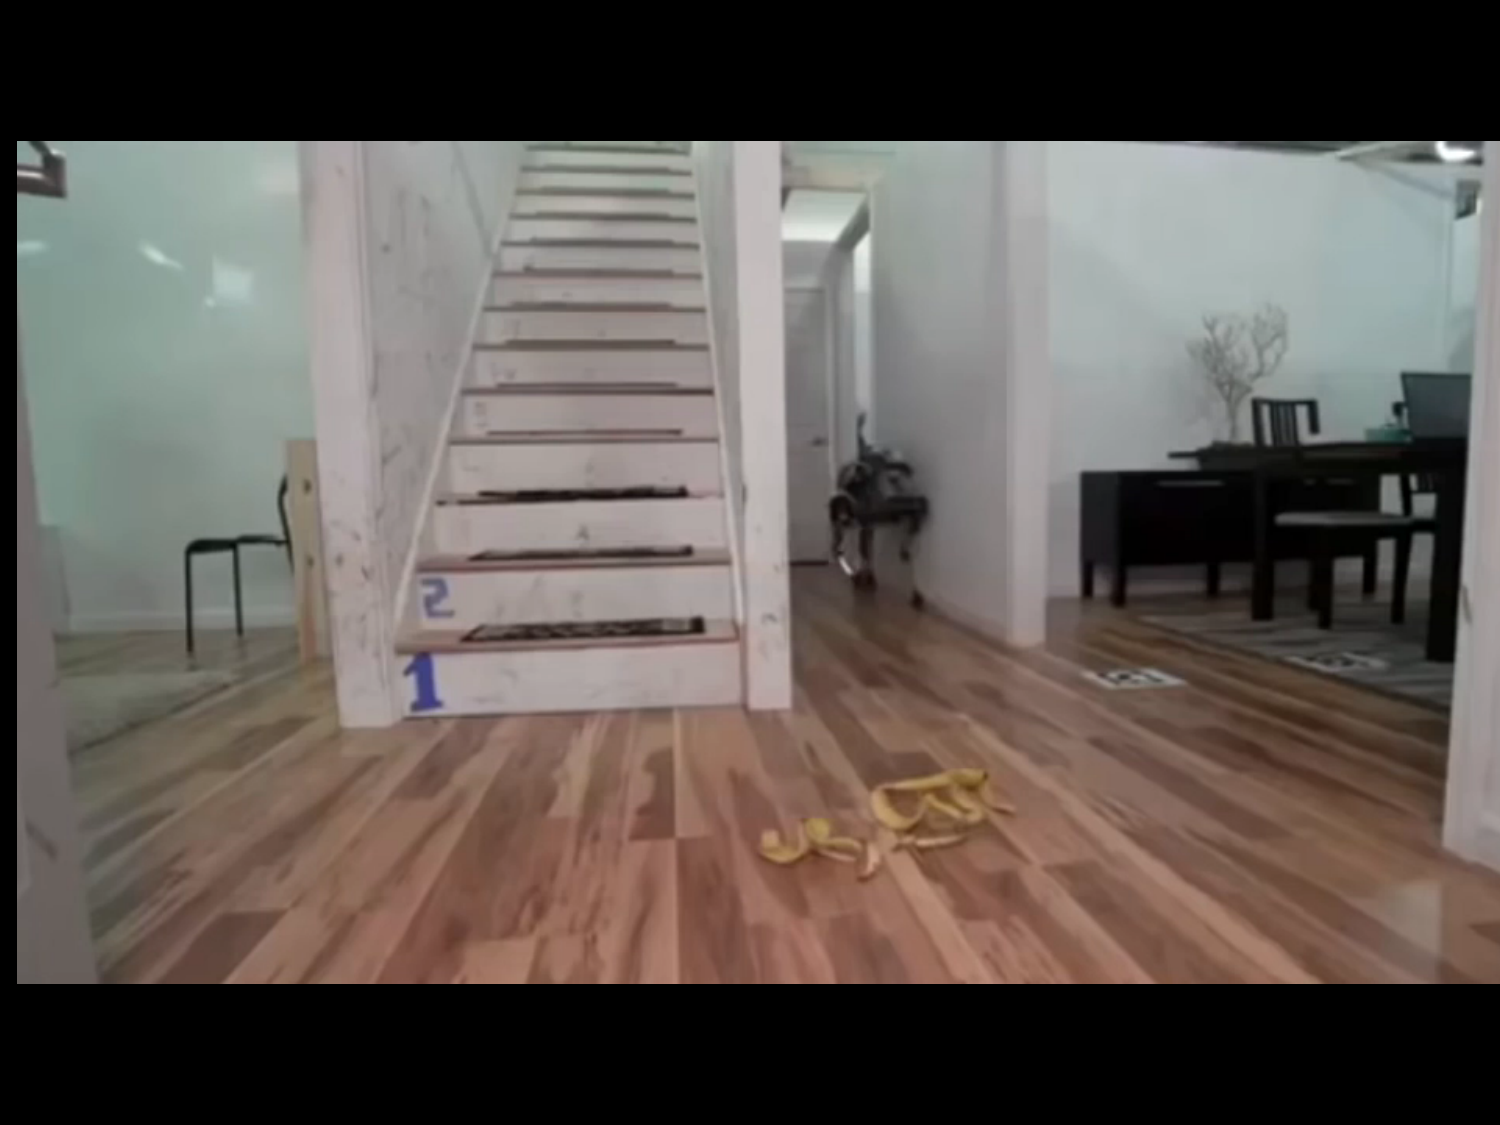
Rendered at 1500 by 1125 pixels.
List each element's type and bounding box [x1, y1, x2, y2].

text_box [0, 0, 1500, 1125]
text_box [15, 140, 1500, 985]
